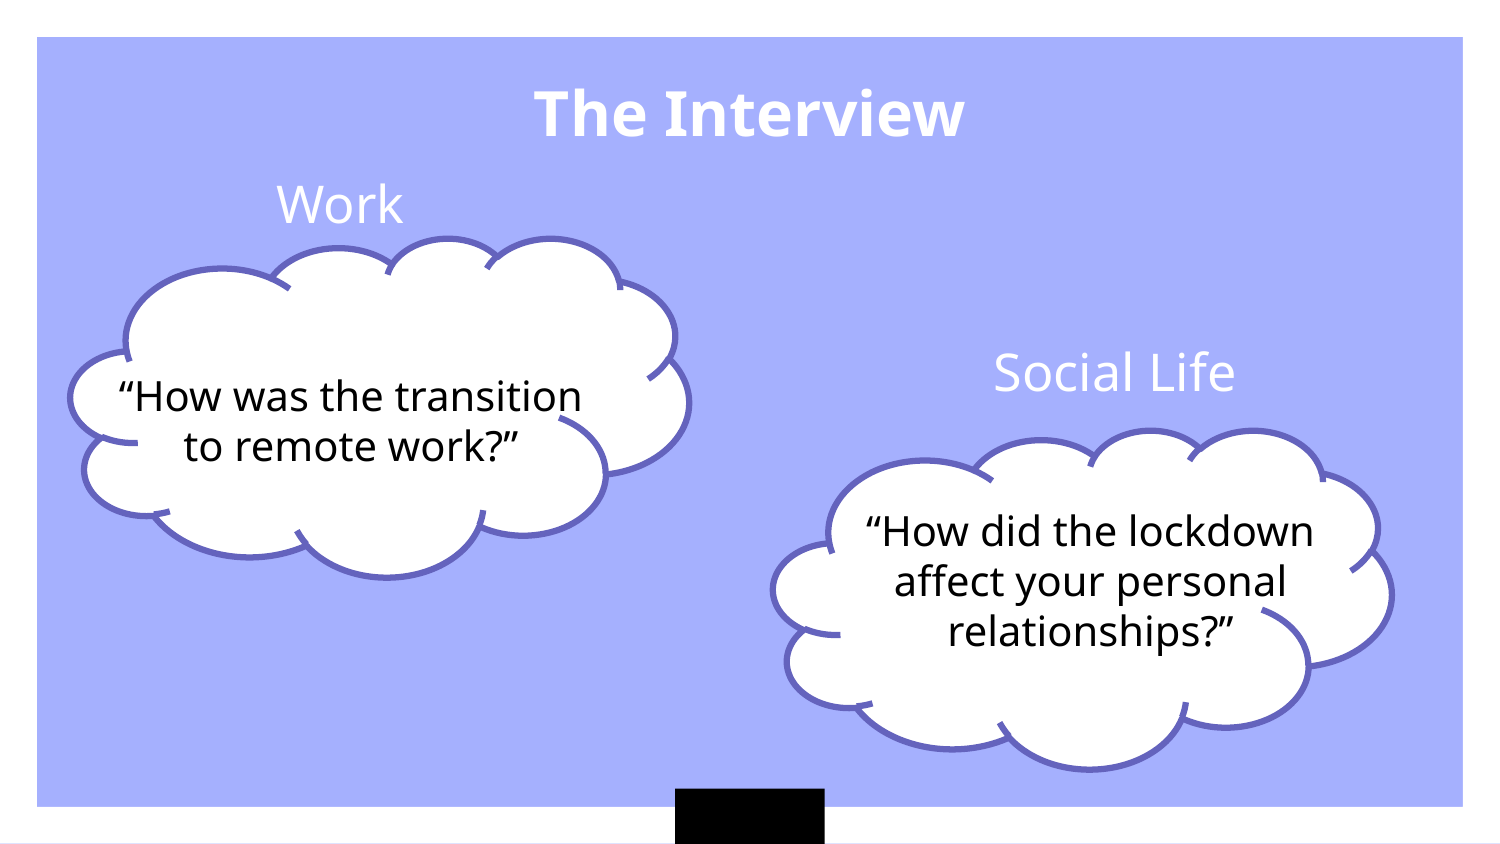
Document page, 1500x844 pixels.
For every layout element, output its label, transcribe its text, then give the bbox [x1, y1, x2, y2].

text_box [772, 430, 1392, 770]
title “How was the transition to remote work?” [102, 387, 600, 486]
title “How did the lockdown affect your personal relationships?” [841, 571, 1340, 670]
title The Interview [328, 65, 1172, 164]
title Social Life [866, 318, 1365, 417]
text_box [70, 247, 690, 578]
title Work [91, 150, 590, 249]
